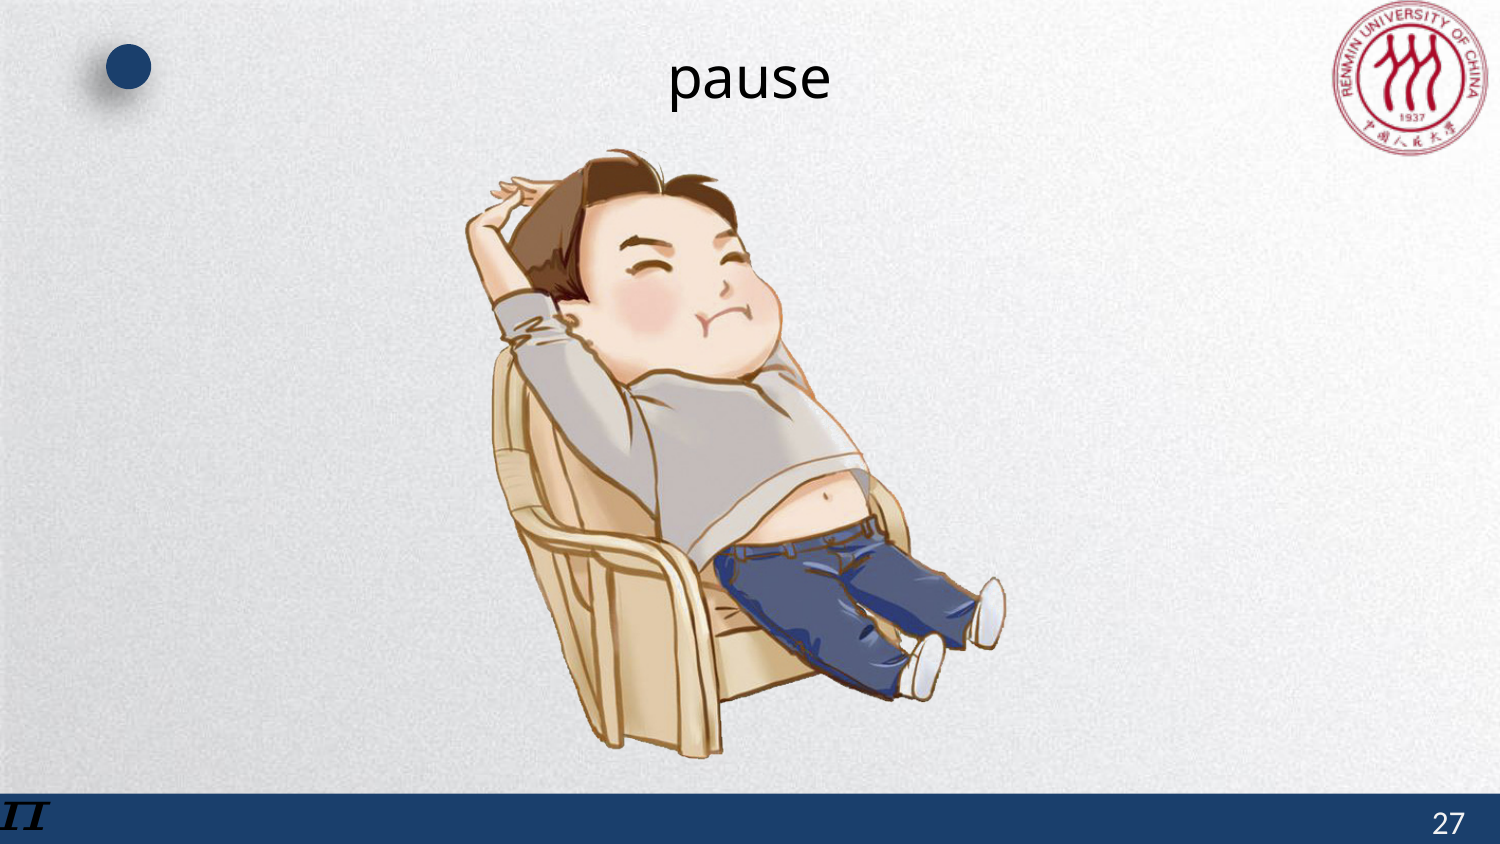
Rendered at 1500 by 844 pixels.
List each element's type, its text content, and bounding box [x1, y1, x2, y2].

title pause [75, 33, 1425, 116]
picture [0, 0, 1500, 793]
